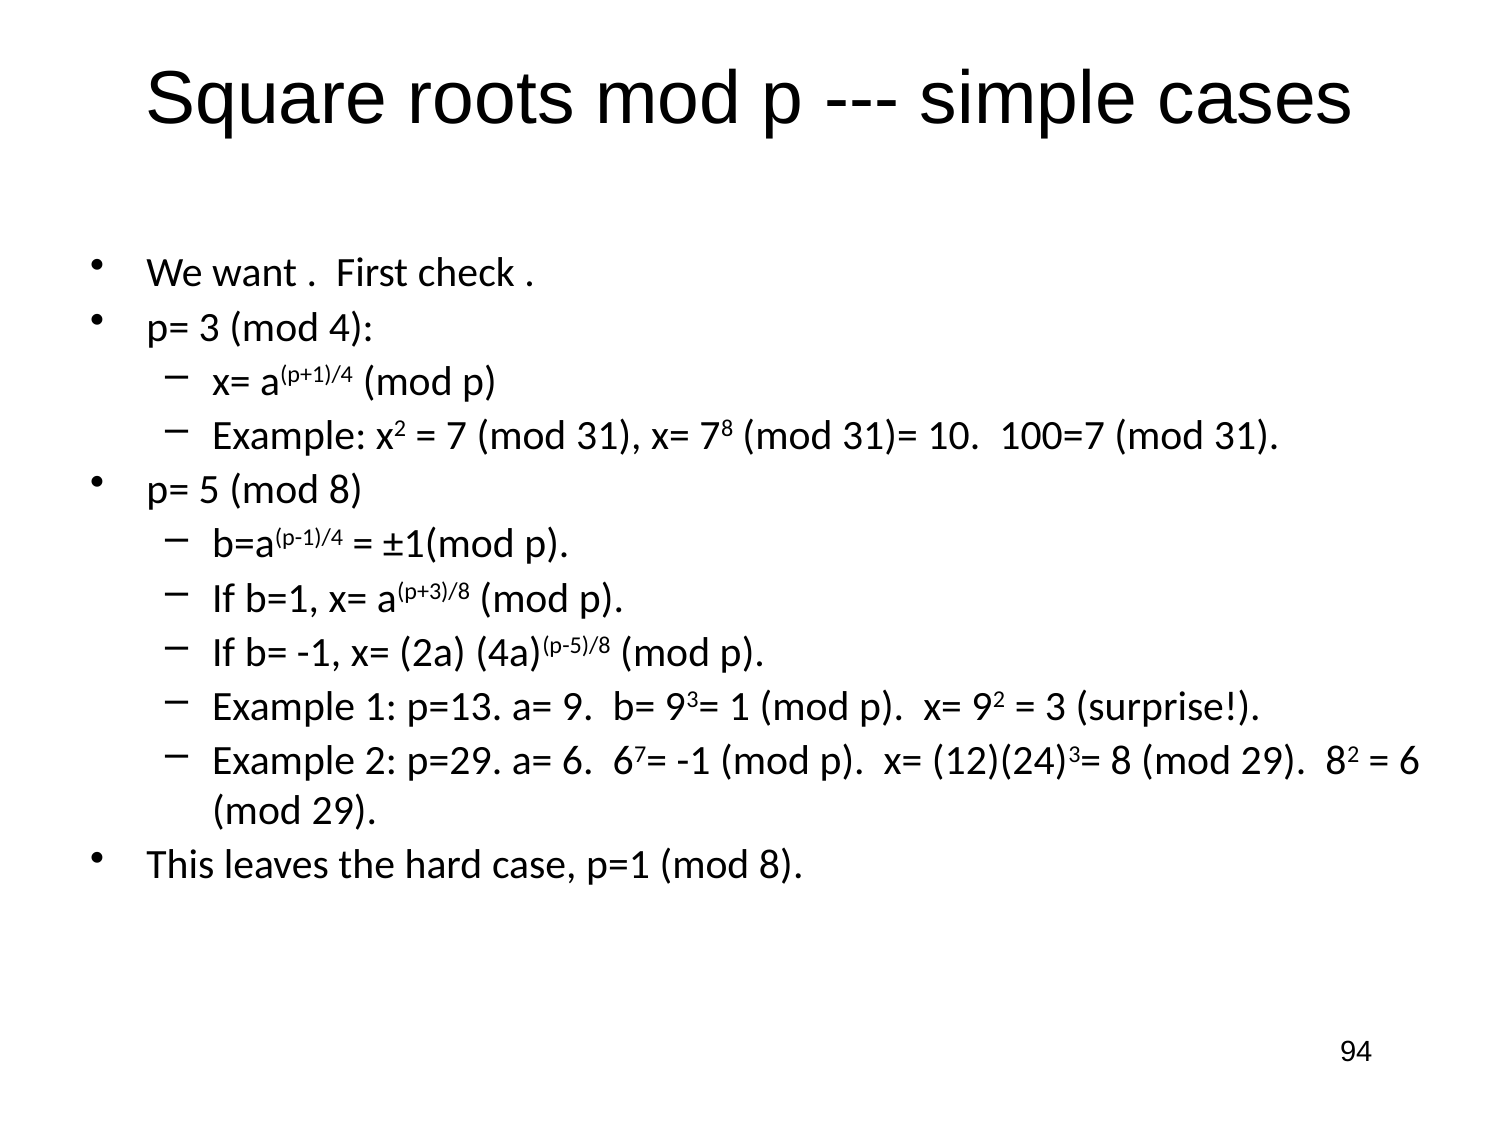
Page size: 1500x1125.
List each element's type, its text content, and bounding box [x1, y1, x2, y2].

slide_number 94 [1074, 1024, 1388, 1101]
title Square roots mod p --- simple cases [112, 37, 1388, 151]
